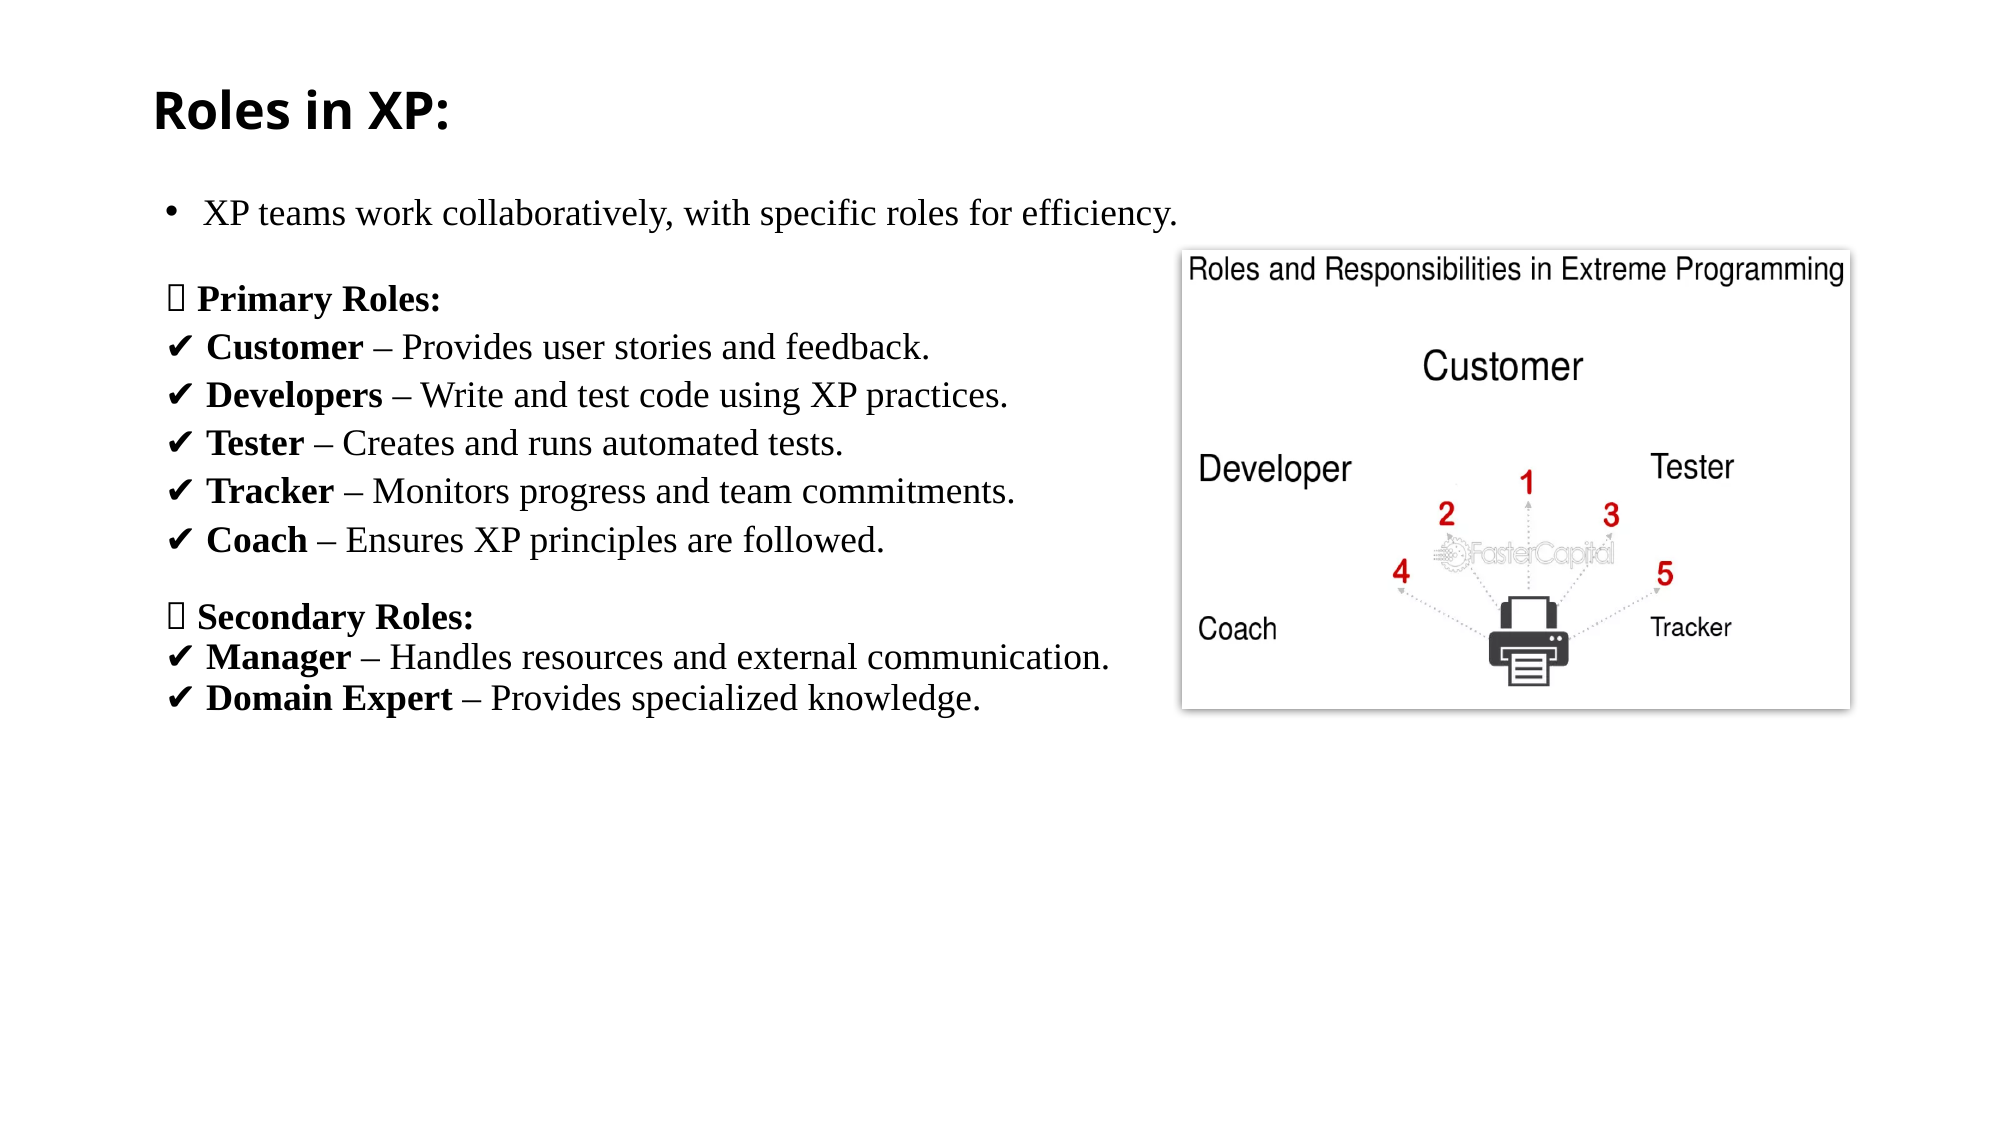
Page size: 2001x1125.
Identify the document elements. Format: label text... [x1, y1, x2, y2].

picture [1182, 250, 1850, 709]
title Roles in XP: [137, 59, 1863, 166]
list XP teams work collaboratively, with specific roles for efficiency. 🔹 Primary Roles: ✔ Customer – Provides user stories and feedback. ✔ Developers – Write and test code using XP practices. ✔ Tester – Creates and runs automated tests. ✔ Tracker – Monitors progress and team commitments. ✔ Coach – Ensures XP principles are followed. 🔹 Secondary Roles: ✔ Manager – Handles resources and external communication. ✔ Domain Expert – Provides specialized knowledge. [150, 177, 1863, 1014]
